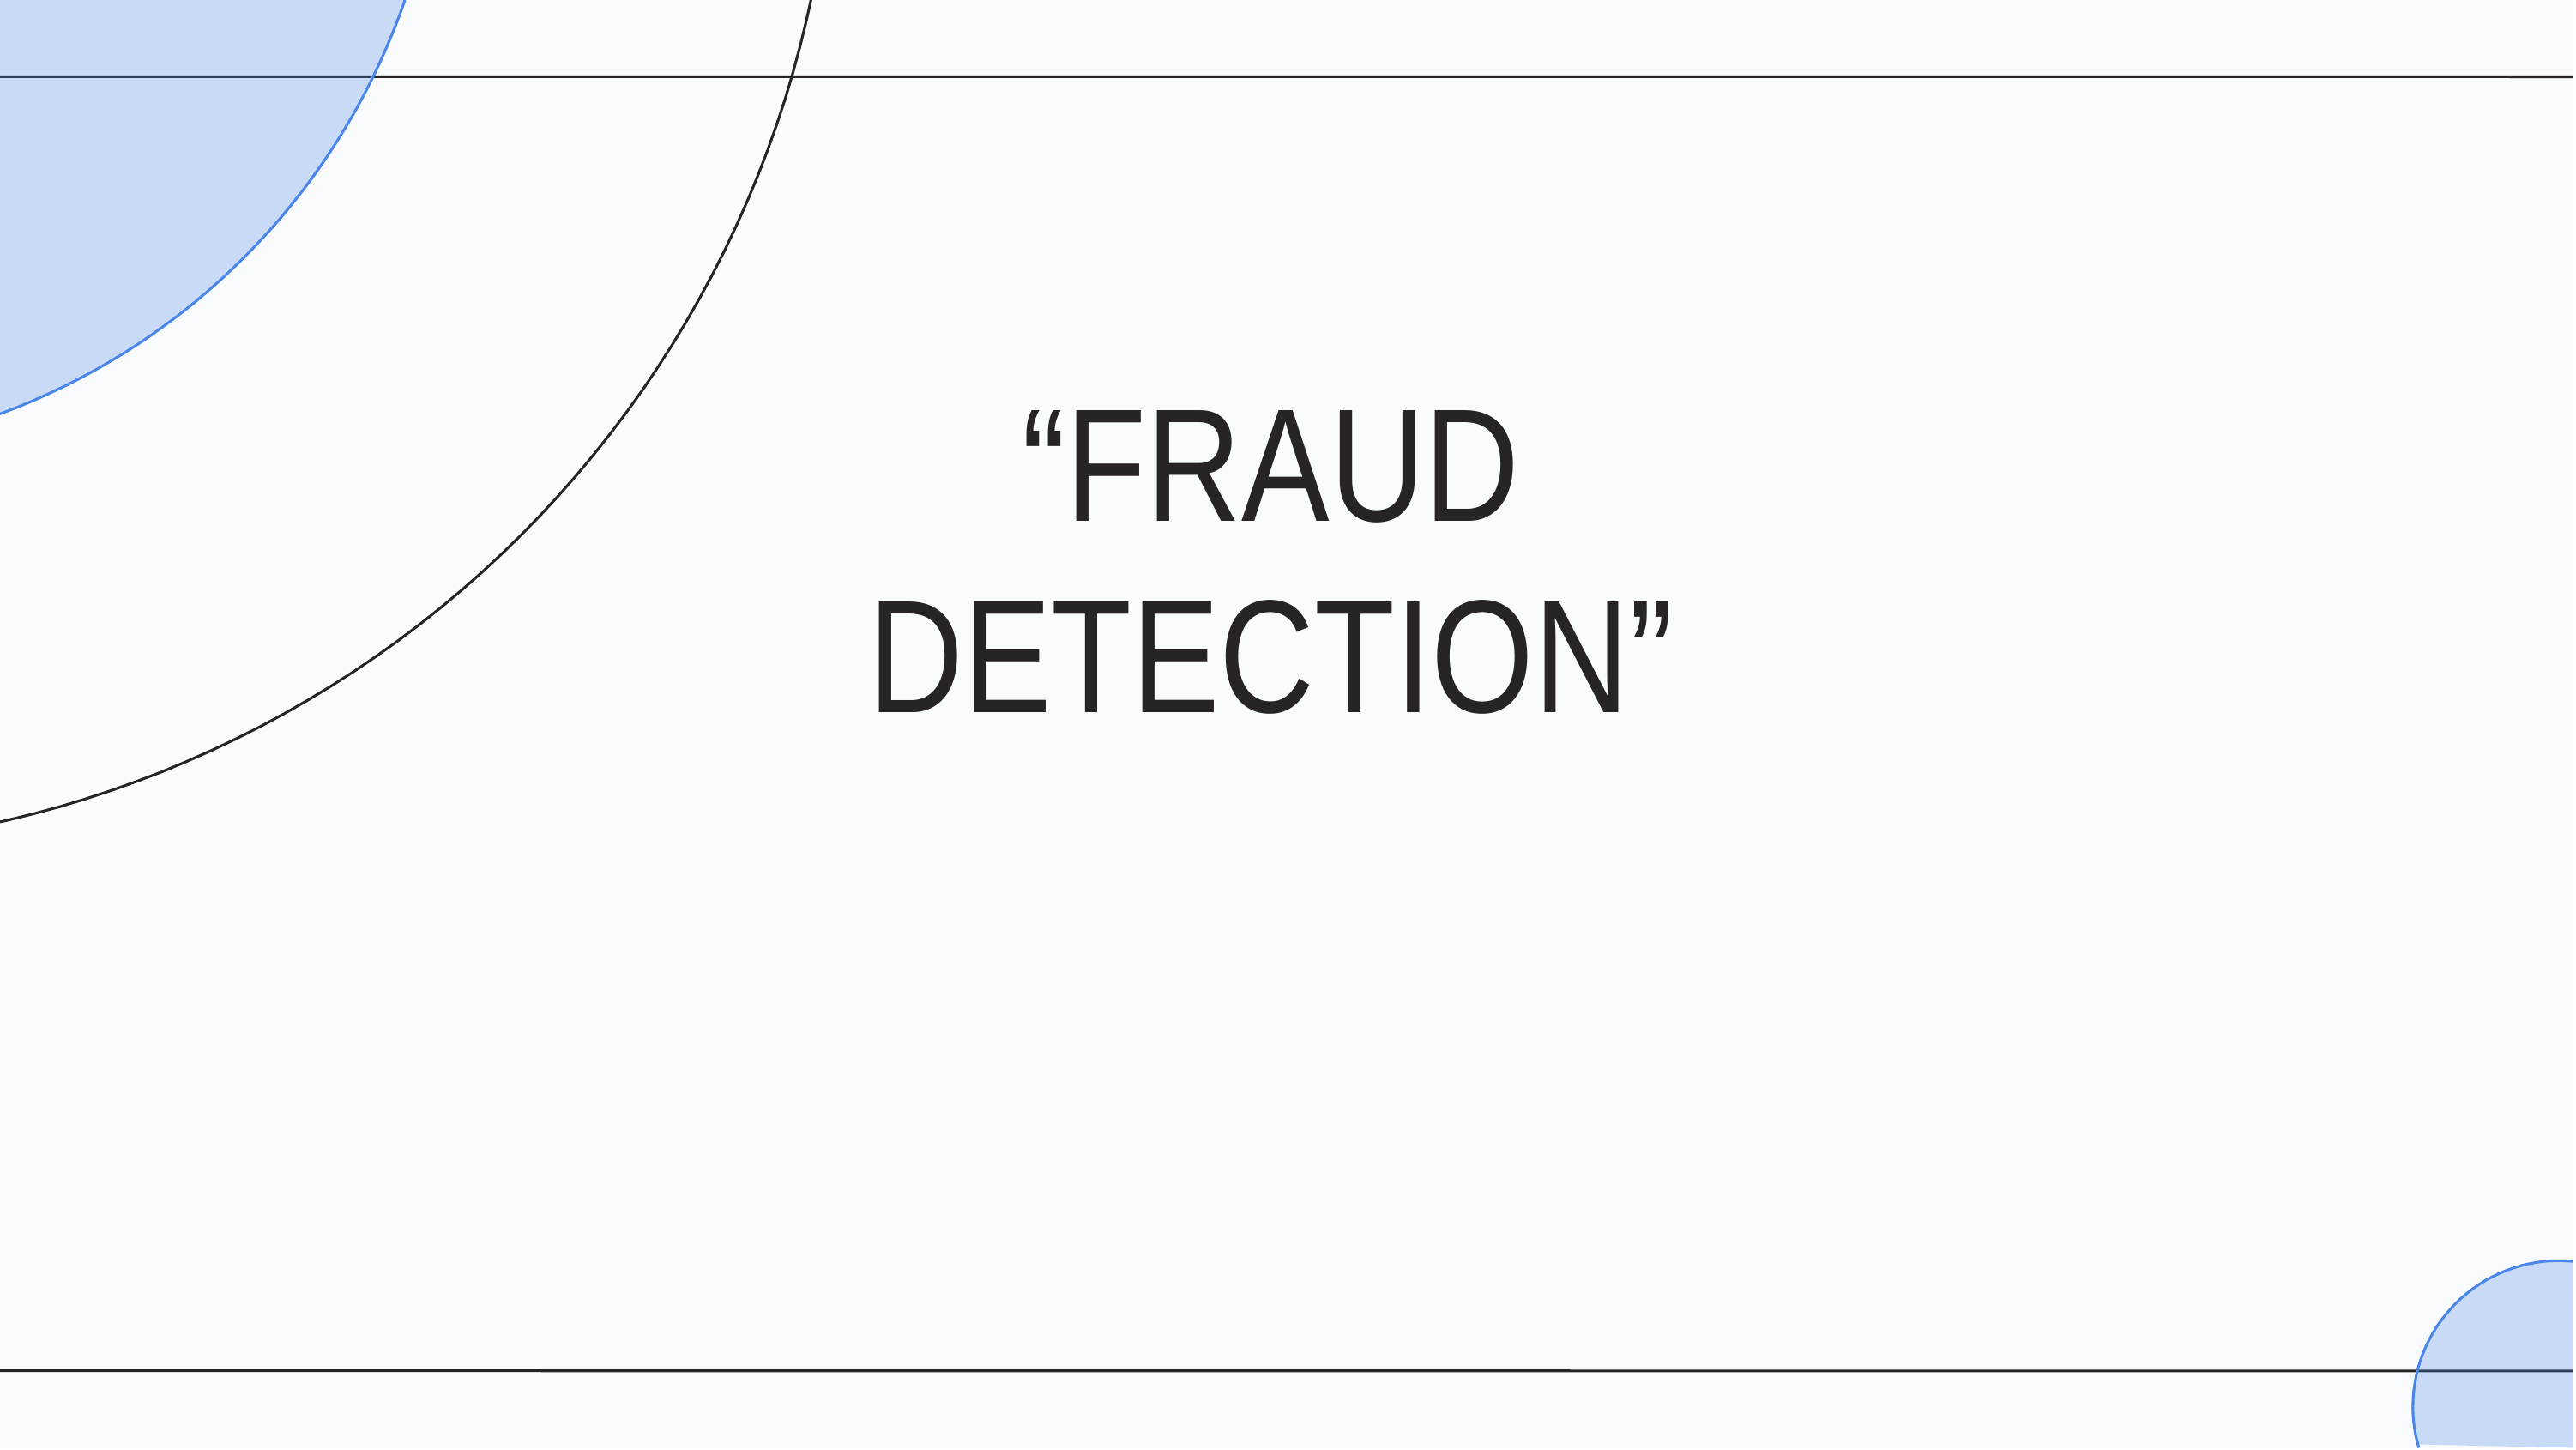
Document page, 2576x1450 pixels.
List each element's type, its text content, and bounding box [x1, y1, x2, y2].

title “FRAUD DETECTION” [816, 366, 1824, 752]
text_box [0, 0, 813, 824]
